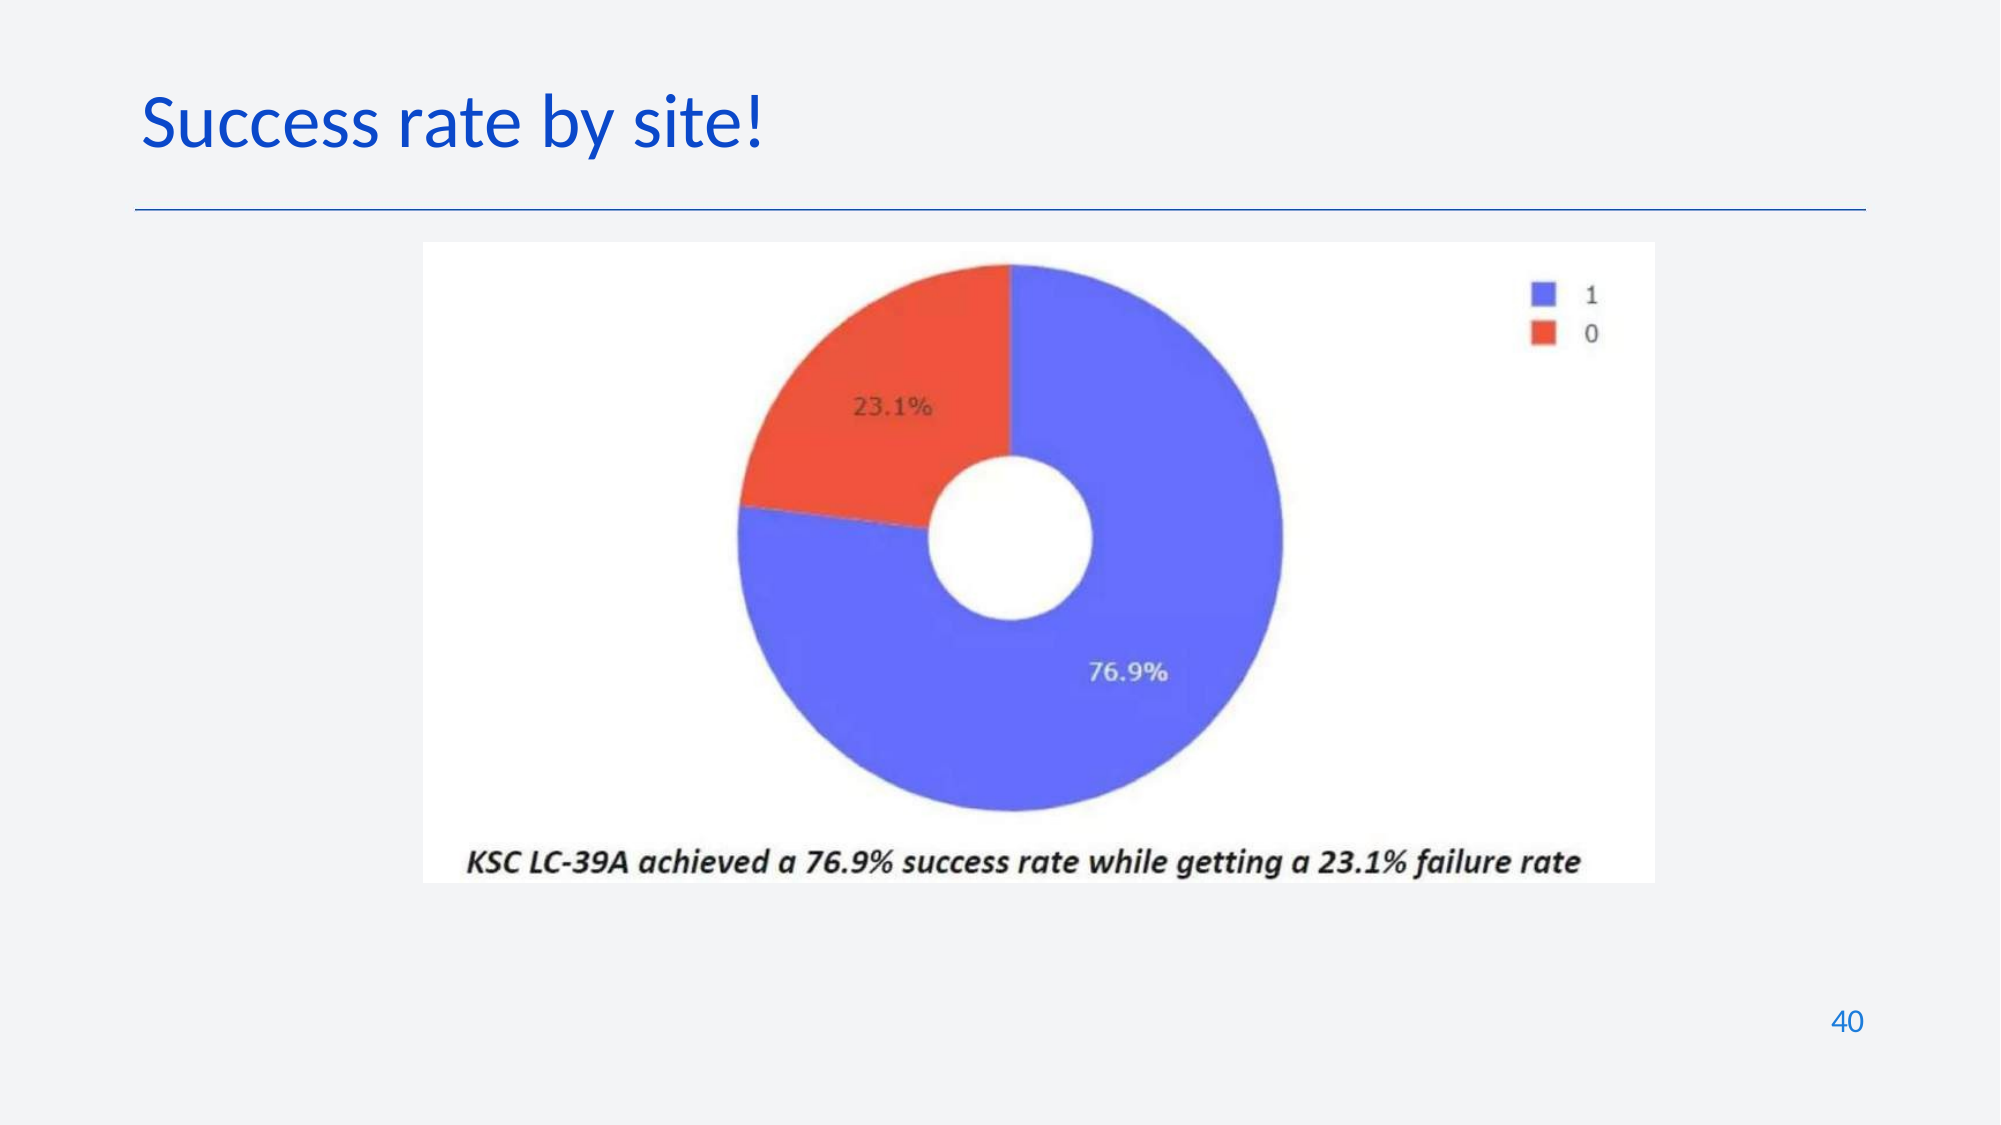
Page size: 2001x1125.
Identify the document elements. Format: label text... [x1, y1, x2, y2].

slide_number 39 [1824, 1005, 1873, 1125]
picture [0, 0, 2000, 1125]
title Success rate by site! [64, 68, 1668, 259]
